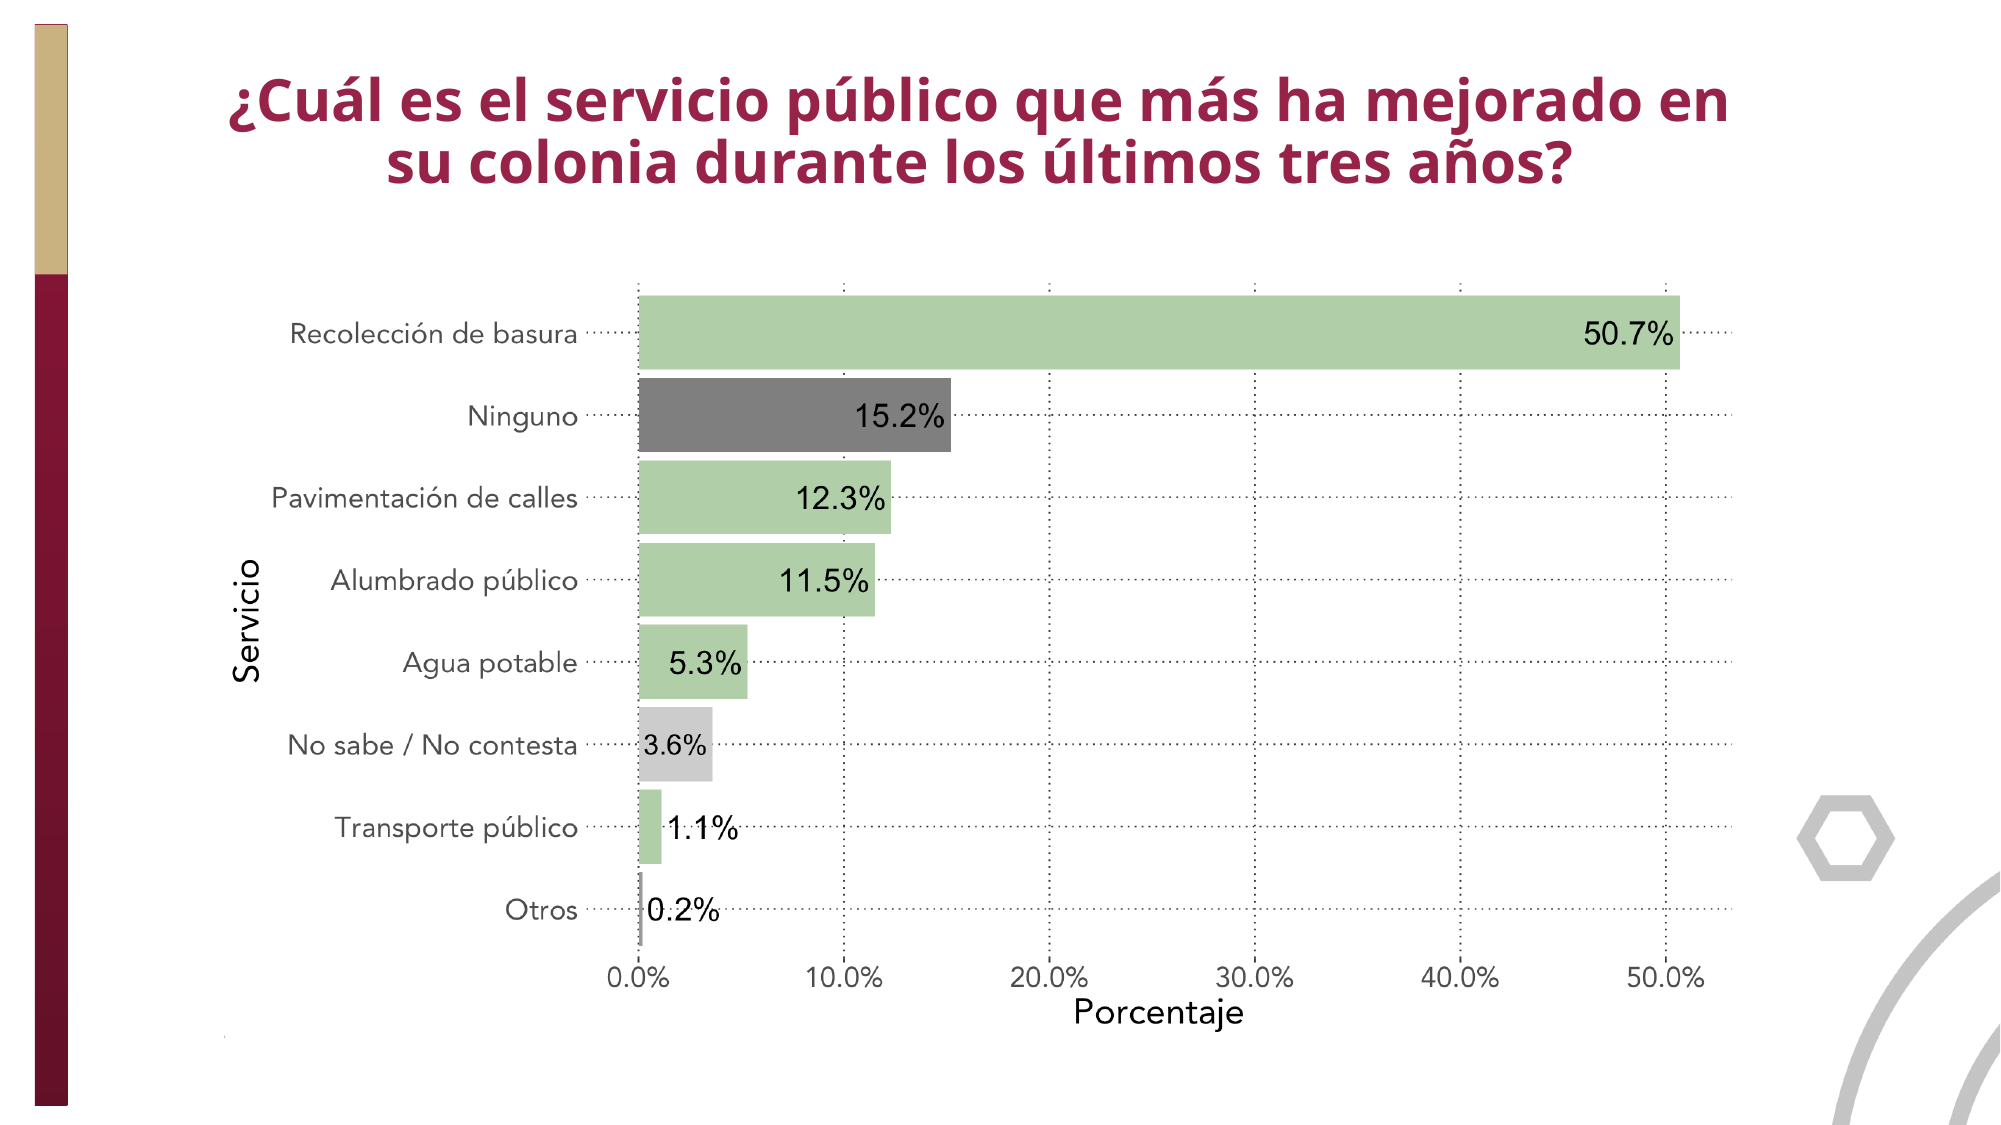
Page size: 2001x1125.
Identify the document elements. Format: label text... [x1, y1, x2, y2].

picture [1742, 740, 2001, 1125]
title ¿Cuál es el servicio público que más ha mejorado en su colonia durante los últimos tres años? [137, 59, 1823, 278]
picture [224, 274, 1736, 1038]
